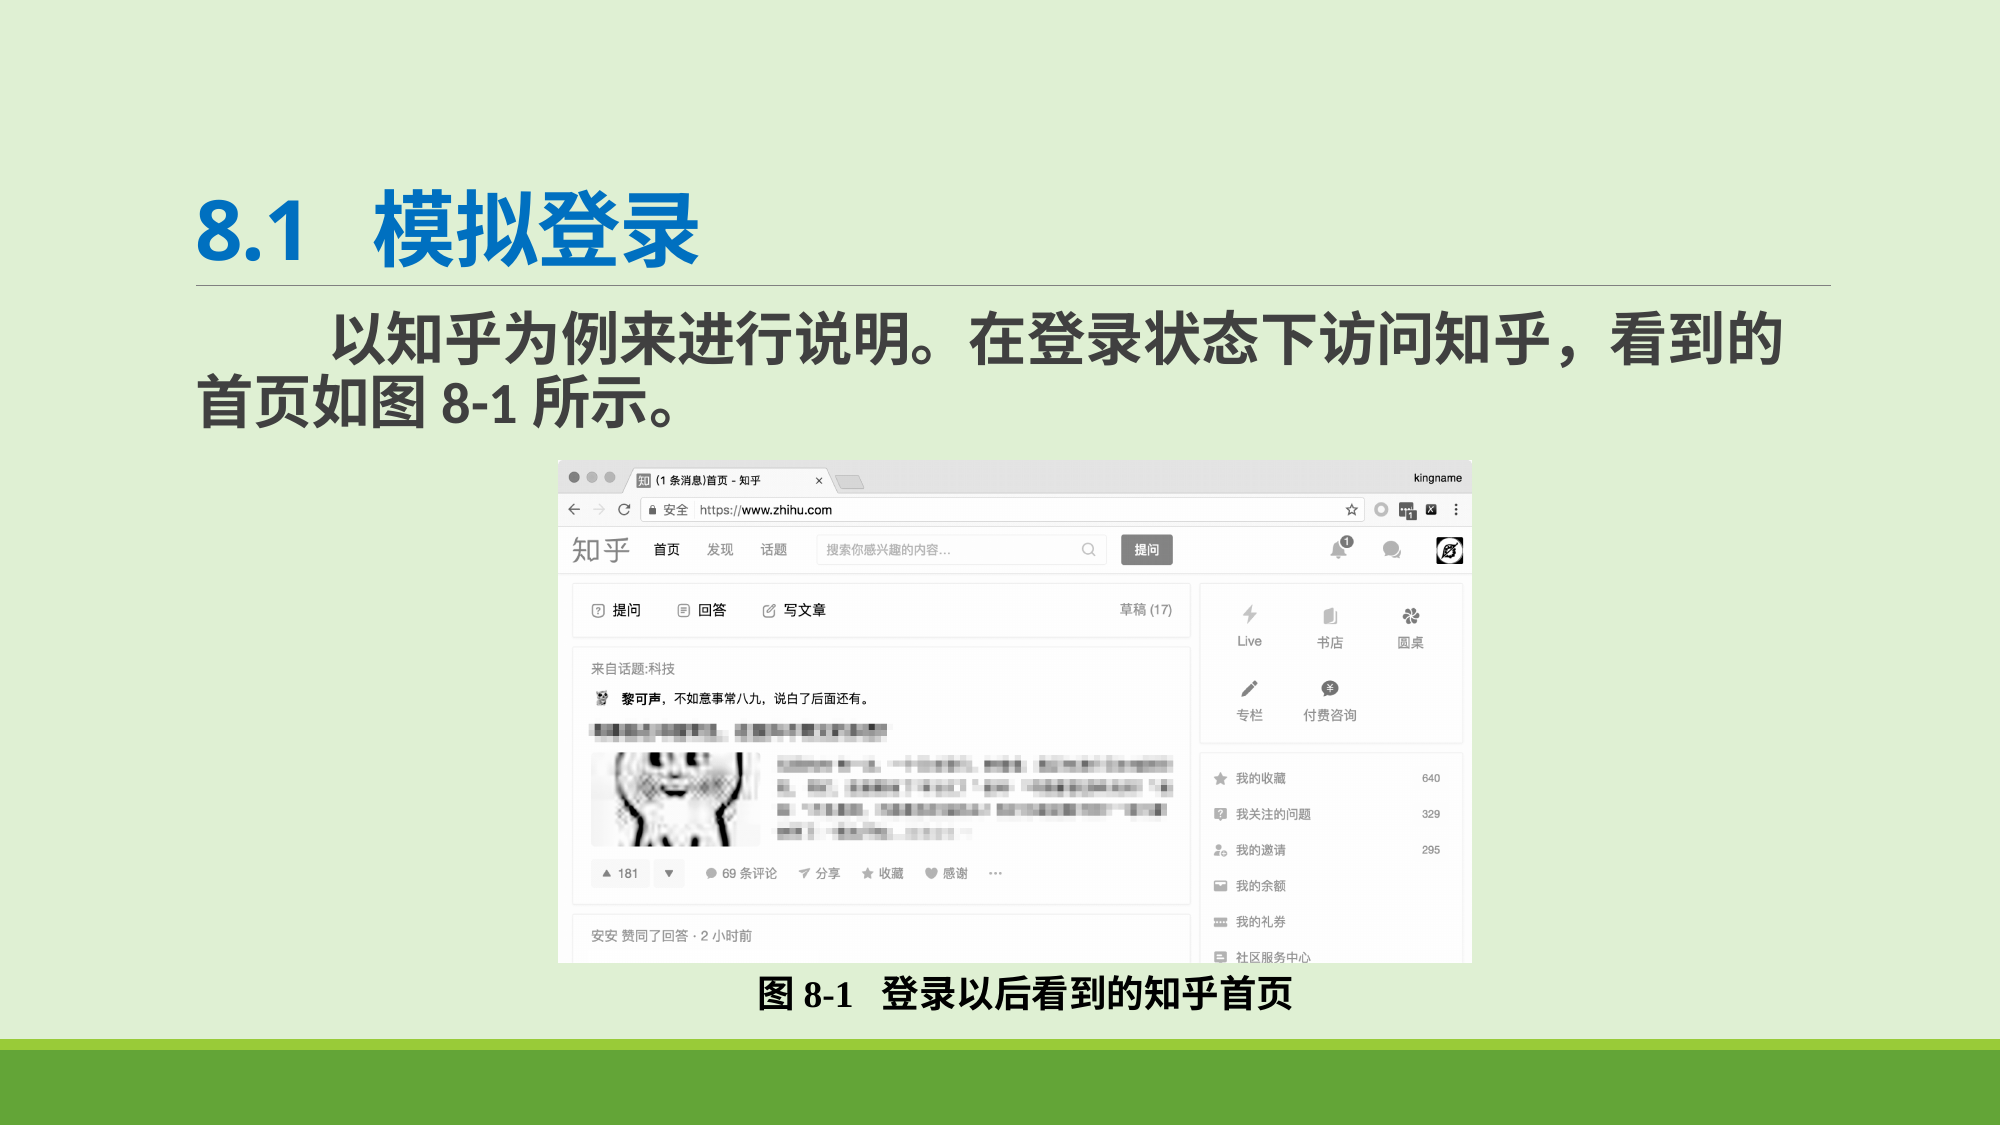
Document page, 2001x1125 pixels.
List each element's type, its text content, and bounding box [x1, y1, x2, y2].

title 8.1 模拟登录 [180, 47, 1830, 285]
text_box 图8-1 登录以后看到的知乎首页 [742, 972, 1309, 1023]
picture [557, 459, 1472, 964]
list 以知乎为例来进行说明。在登录状态下访问知乎，看到的首页如图8-1所示。 [180, 302, 1830, 963]
